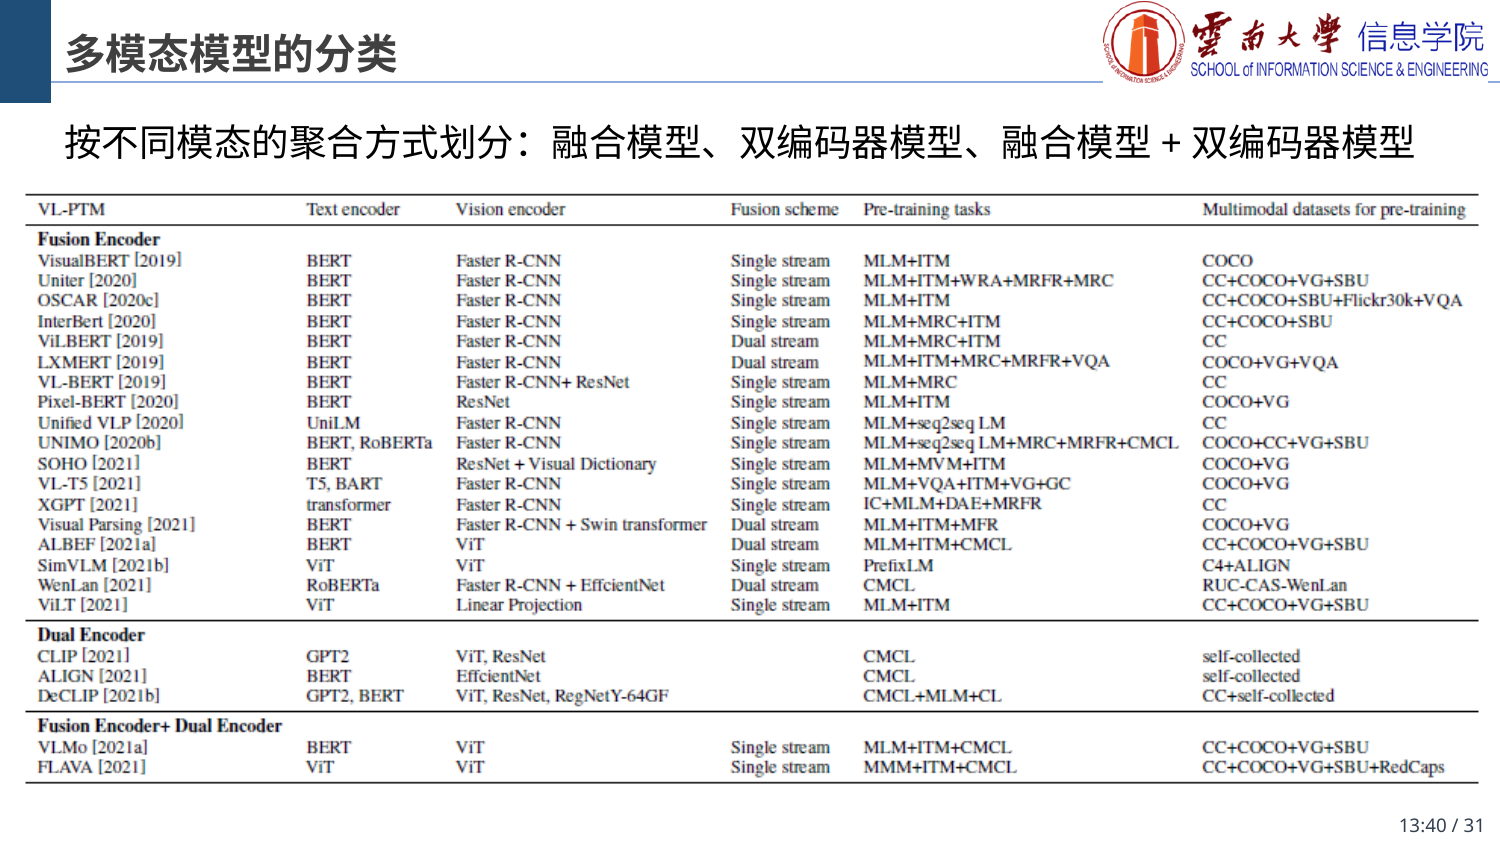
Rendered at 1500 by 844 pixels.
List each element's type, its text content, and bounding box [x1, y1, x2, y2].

text_box [49, 10, 886, 85]
title 多模态模型的分类 [886, 10, 1001, 85]
picture [1103, 1, 1488, 83]
picture [0, 170, 1500, 805]
text_box 按不同模态的聚合方式划分：融合模型、双编码器模型、融合模型+双编码器模型 [49, 111, 1468, 169]
